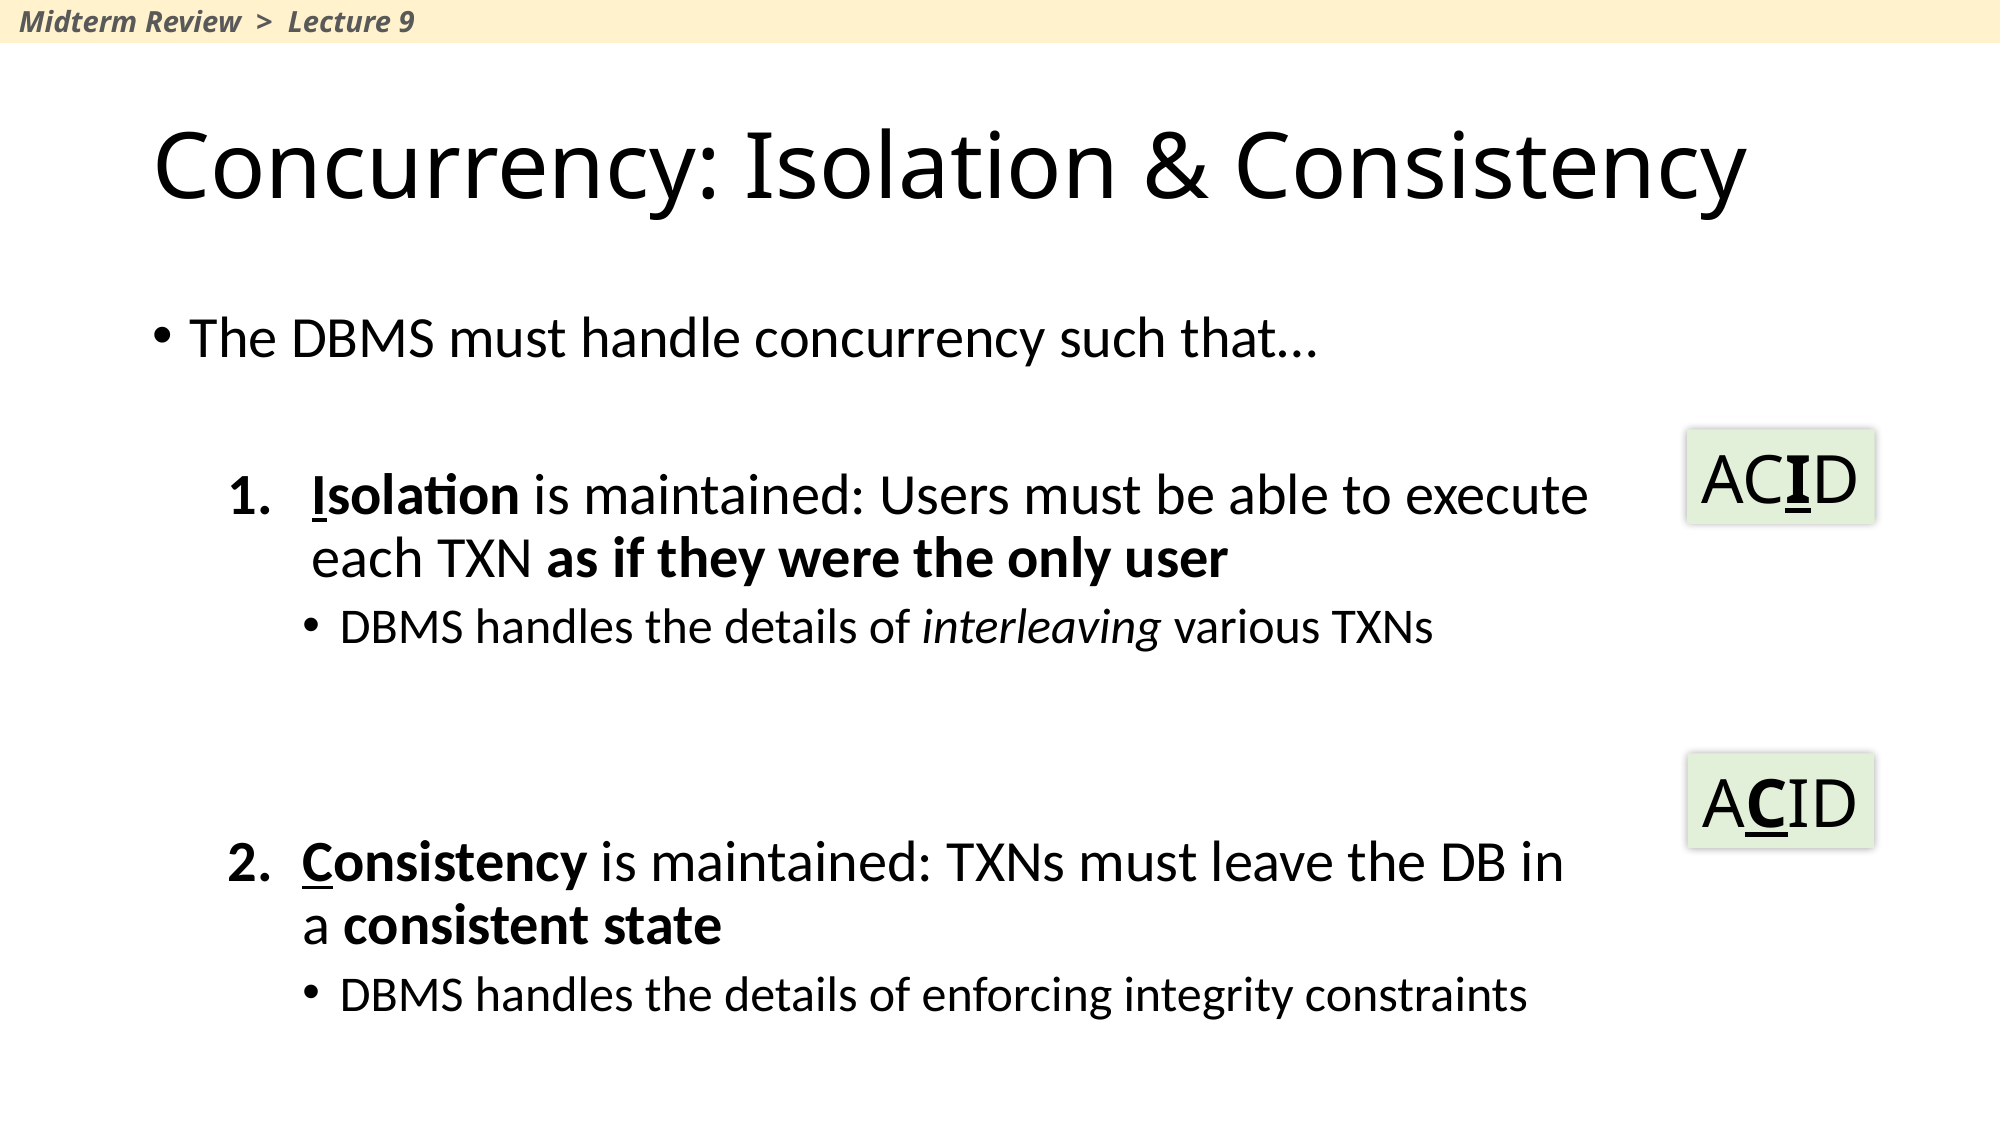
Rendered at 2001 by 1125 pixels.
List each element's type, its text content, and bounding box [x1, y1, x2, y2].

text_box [0, 0, 2000, 47]
text_box ACID [1687, 753, 1874, 849]
text_box ACID [1686, 429, 1875, 524]
list The DBMS must handle concurrency such that… Isolation is maintained: Users must be able to execute each TXN as if they were the only user DBMS handles the details of interleaving various TXNs Consistency is maintained: TXNs must leave the DB in a consistent state DBMS handles the details of enforcing integrity constraints [137, 299, 1614, 1014]
title Concurrency: Isolation & Consistency [137, 59, 1863, 278]
